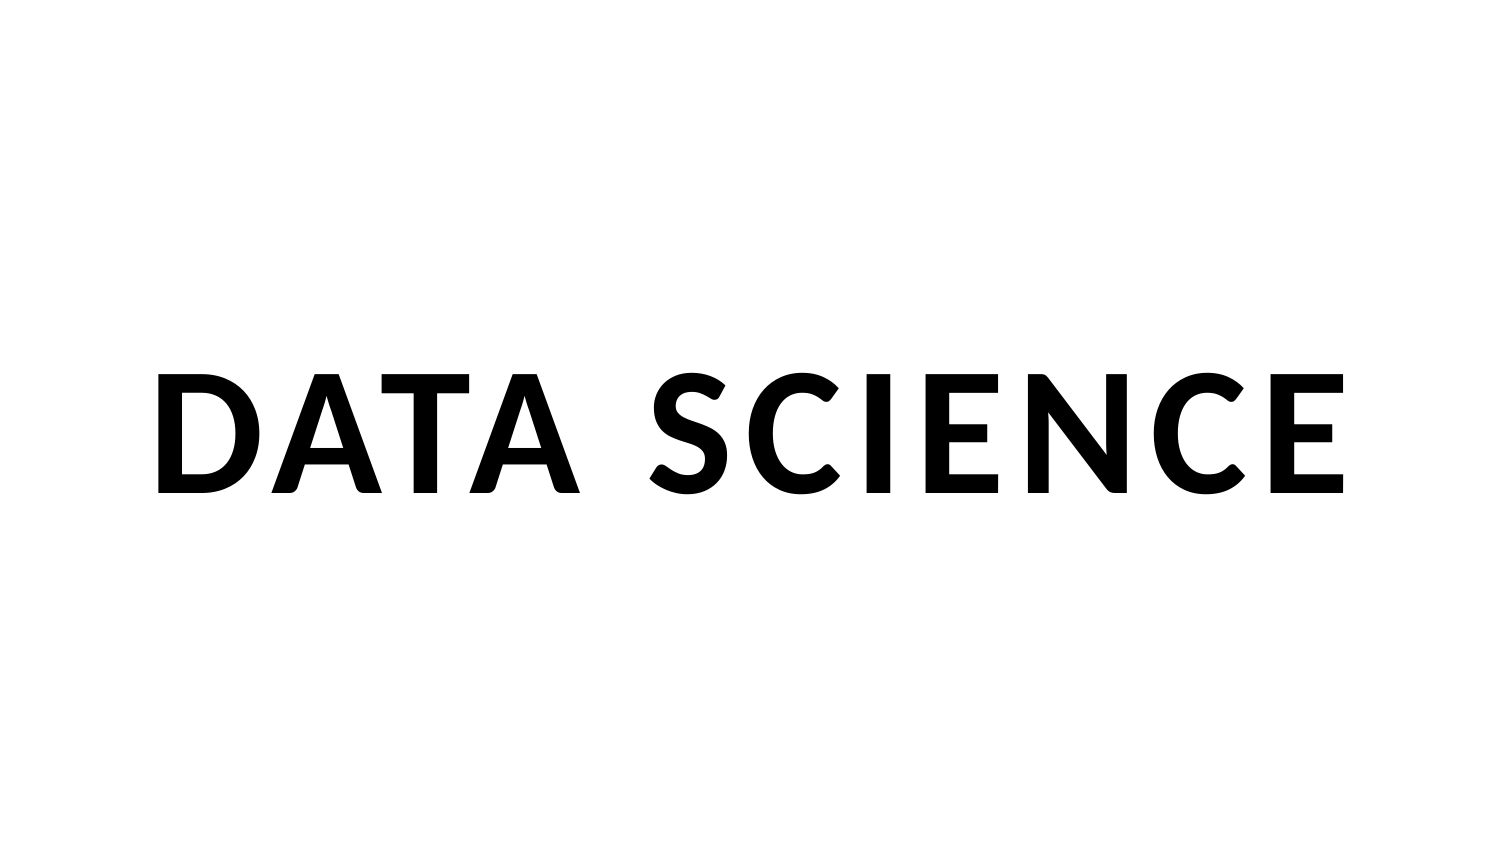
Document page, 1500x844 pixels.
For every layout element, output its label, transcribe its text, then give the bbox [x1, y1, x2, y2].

text_box DATA SCIENCE [0, 303, 1500, 538]
